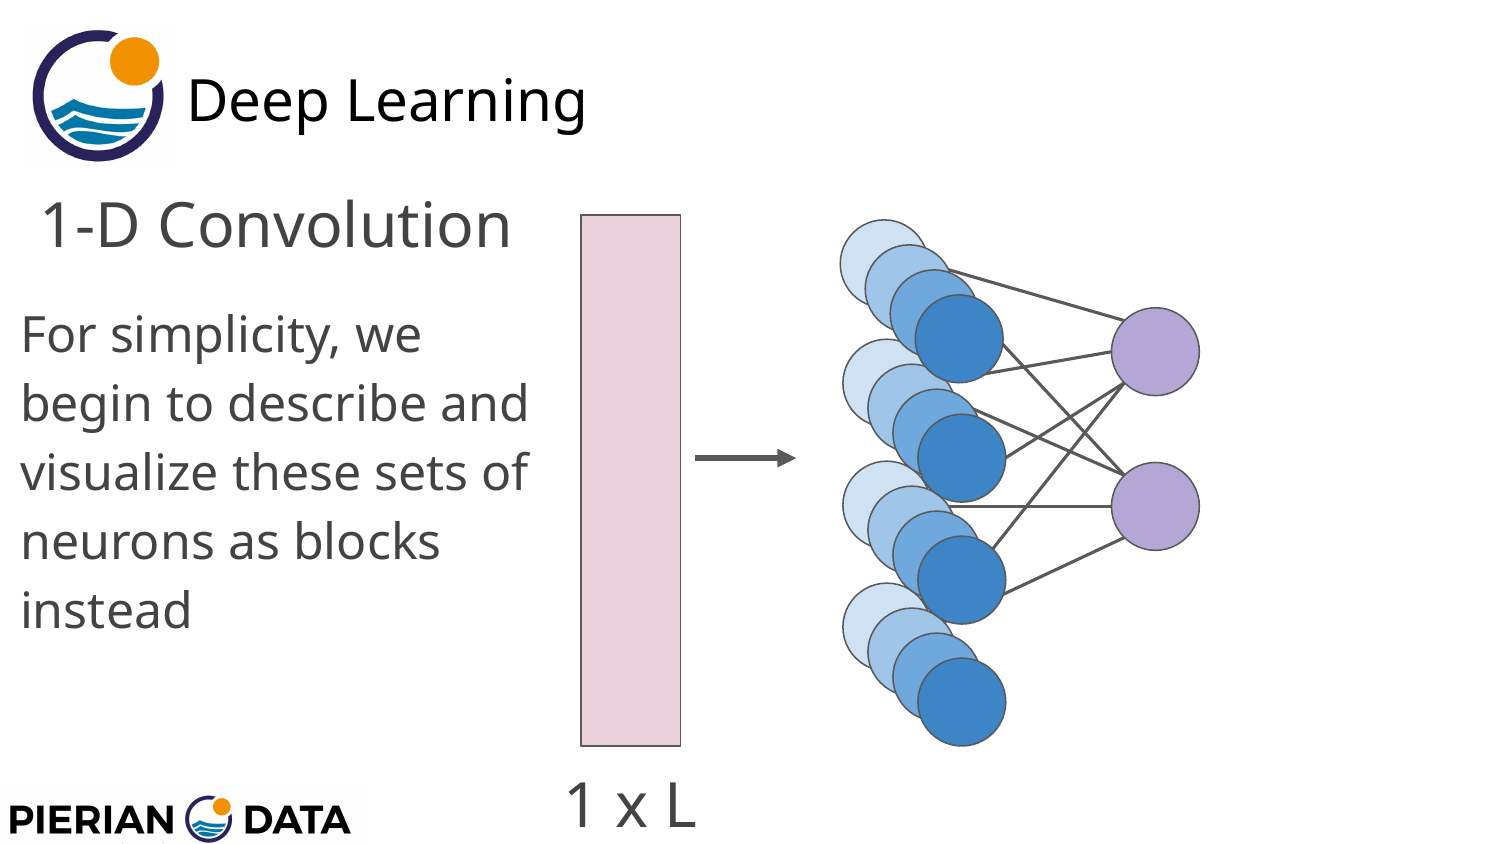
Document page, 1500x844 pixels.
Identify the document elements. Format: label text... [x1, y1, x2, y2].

text_box [1129, 307, 1200, 396]
text_box [917, 557, 924, 603]
text_box [917, 439, 922, 477]
list 1-D Convolution For simplicity, we begin to describe and visualize these sets of neurons as blocks instead [4, 158, 549, 772]
text_box [842, 583, 924, 668]
text_box [1129, 462, 1200, 551]
text_box [917, 658, 1006, 746]
text_box [867, 608, 925, 693]
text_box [930, 514, 1125, 628]
text_box [581, 214, 681, 738]
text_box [927, 263, 1125, 381]
text_box [892, 391, 922, 474]
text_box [930, 351, 1112, 381]
text_box [842, 461, 924, 546]
title Deep Learning [176, 48, 1449, 143]
picture [0, 787, 368, 844]
text_box [865, 244, 944, 330]
text_box [867, 486, 925, 571]
text_box [890, 271, 921, 355]
text_box [892, 634, 978, 718]
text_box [930, 382, 1125, 506]
text_box [840, 219, 925, 305]
list 1 x L [548, 738, 722, 833]
text_box [842, 339, 922, 424]
text_box [867, 364, 922, 449]
text_box [915, 317, 922, 363]
picture [24, 24, 172, 167]
text_box [892, 512, 925, 596]
